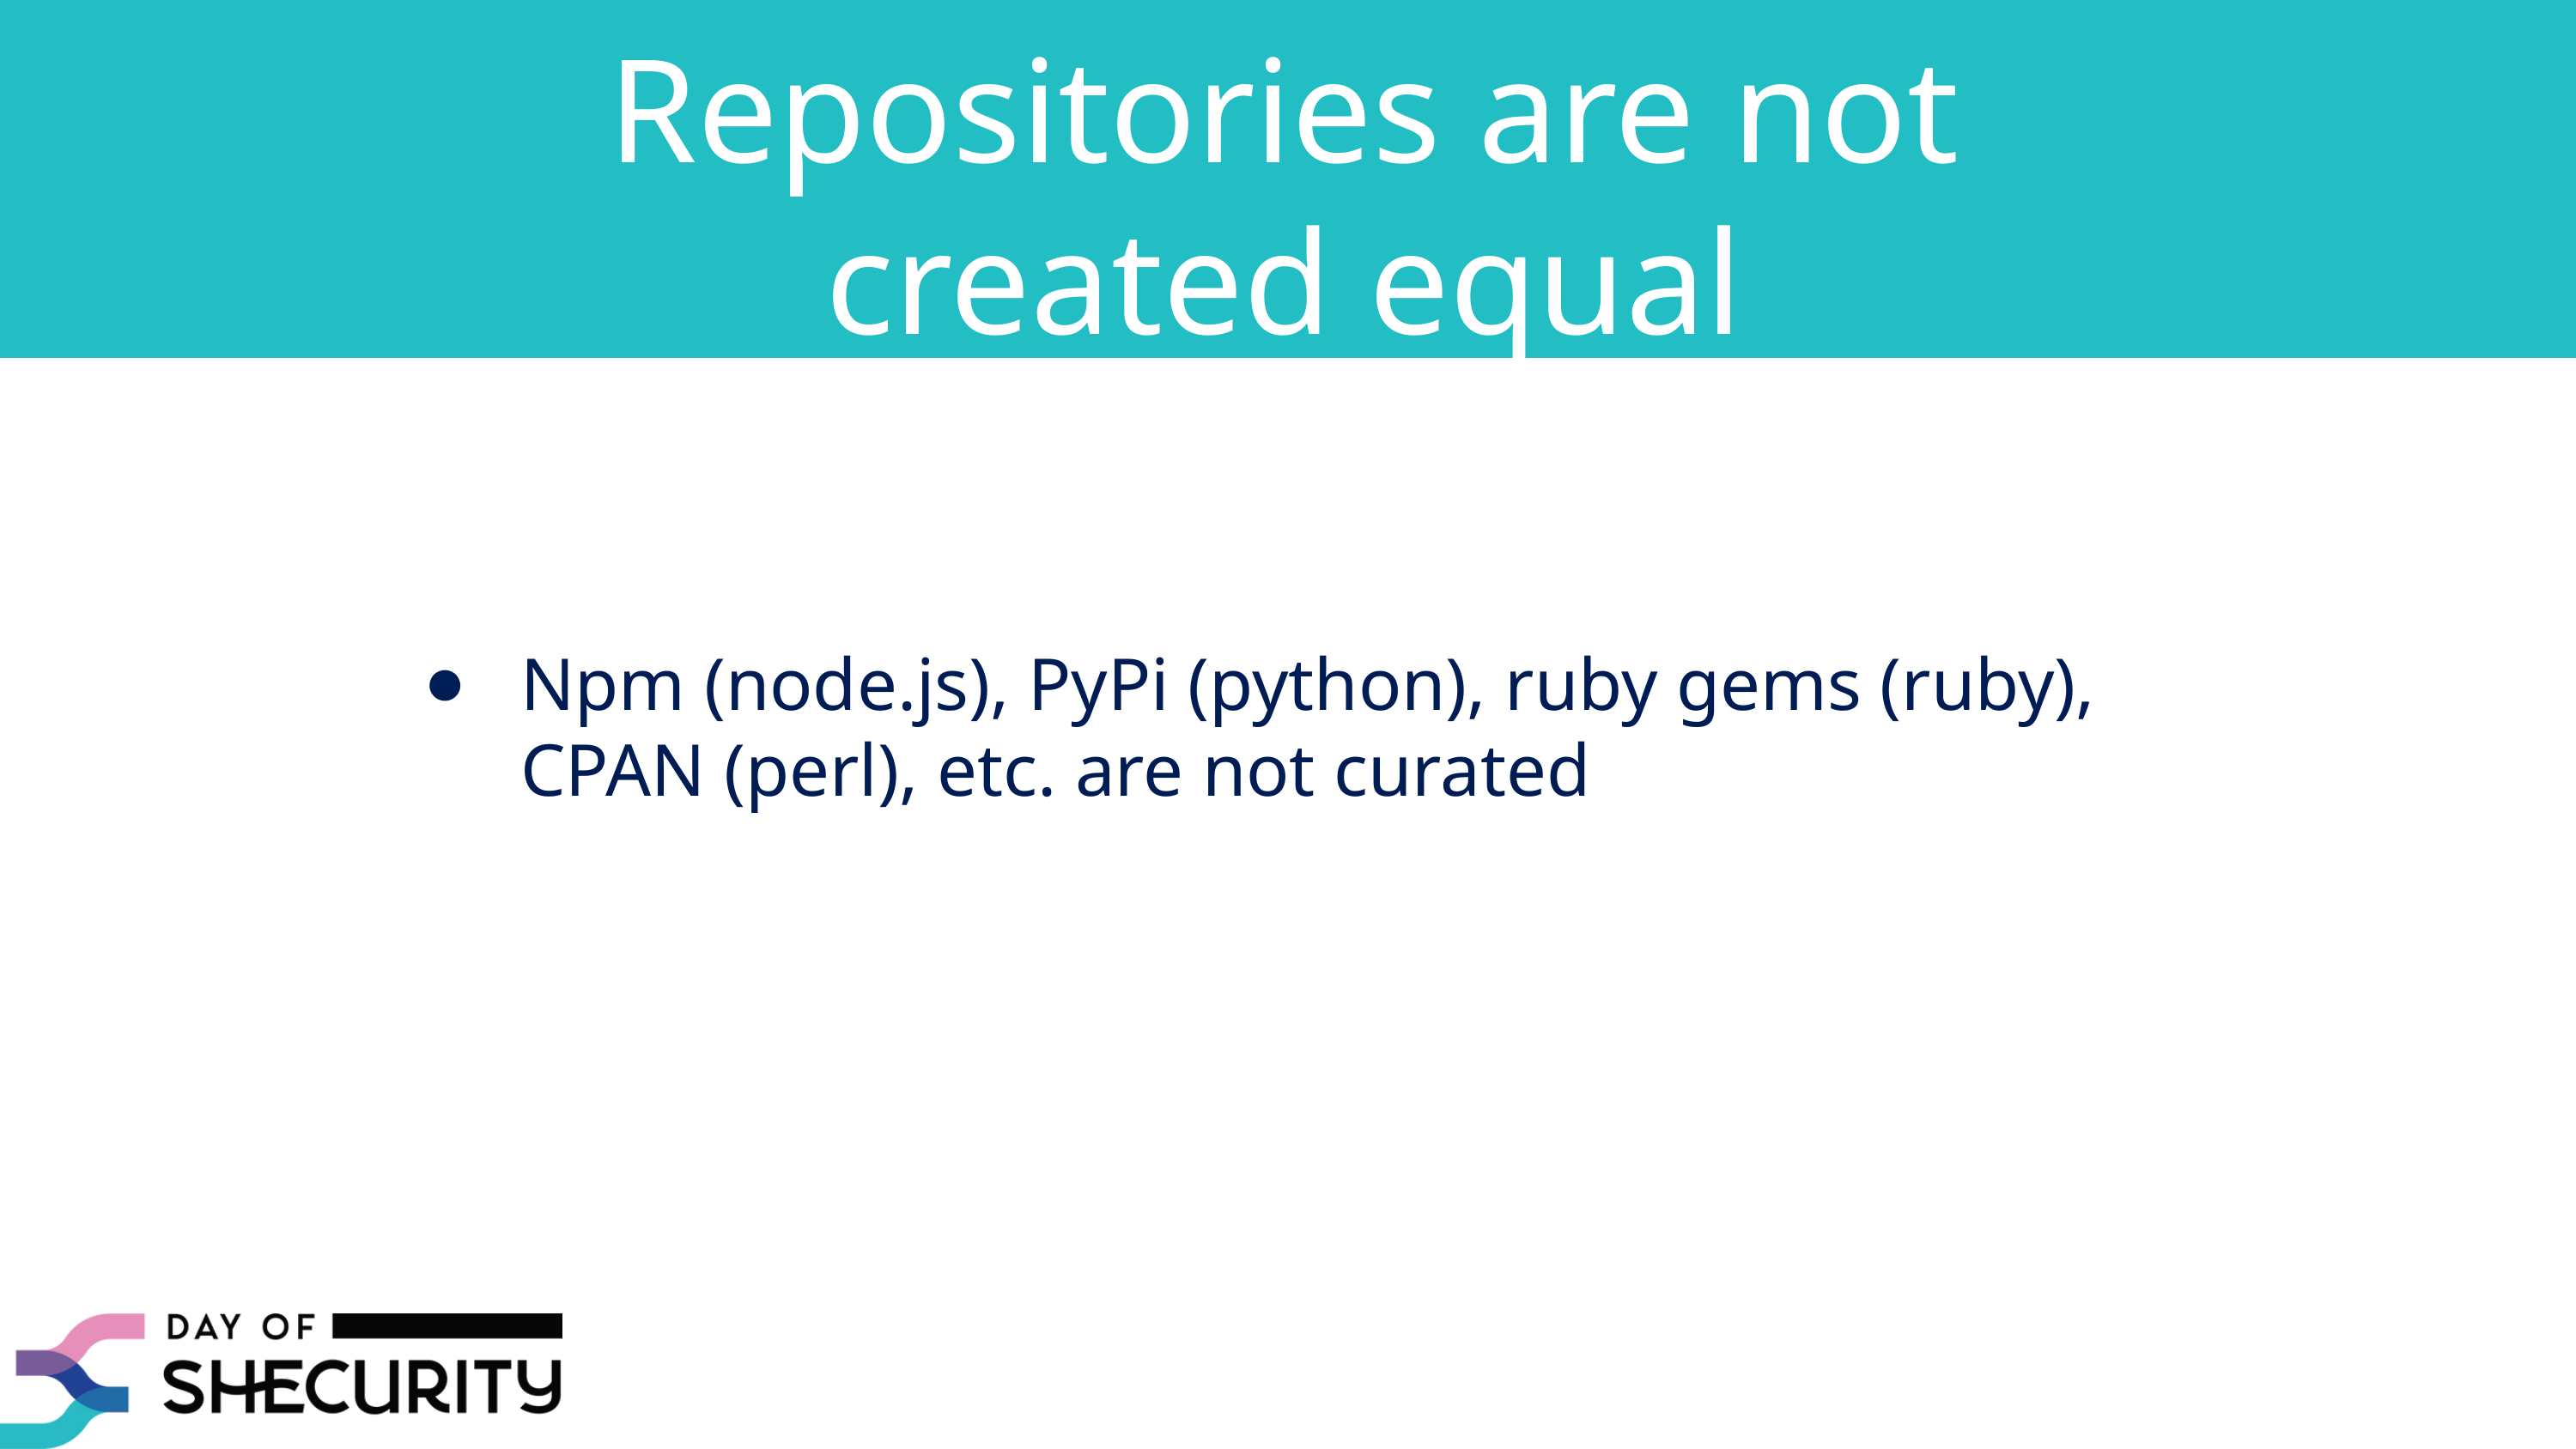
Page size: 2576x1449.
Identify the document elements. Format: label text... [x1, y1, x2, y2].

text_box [0, 0, 2576, 359]
list Npm (node.js), PyPi (python), ruby gems (ruby), CPAN (perl), etc. are not curated [379, 372, 2190, 1076]
picture [0, 1313, 562, 1449]
